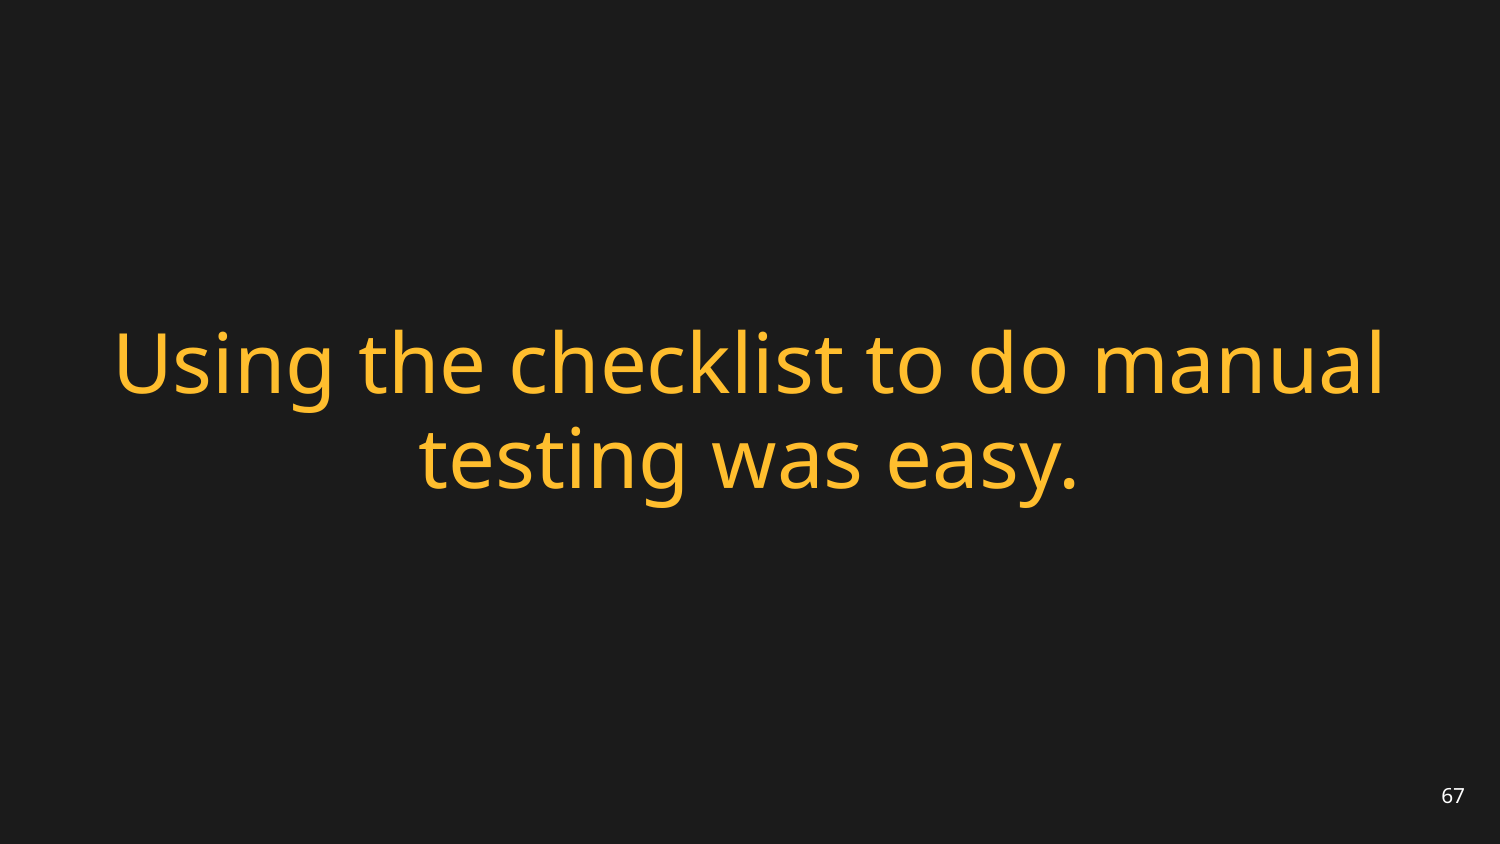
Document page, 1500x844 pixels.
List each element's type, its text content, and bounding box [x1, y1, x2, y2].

slide_number 67 [1389, 764, 1480, 830]
title Using the checklist to do manual testing was easy. [51, 72, 1449, 753]
